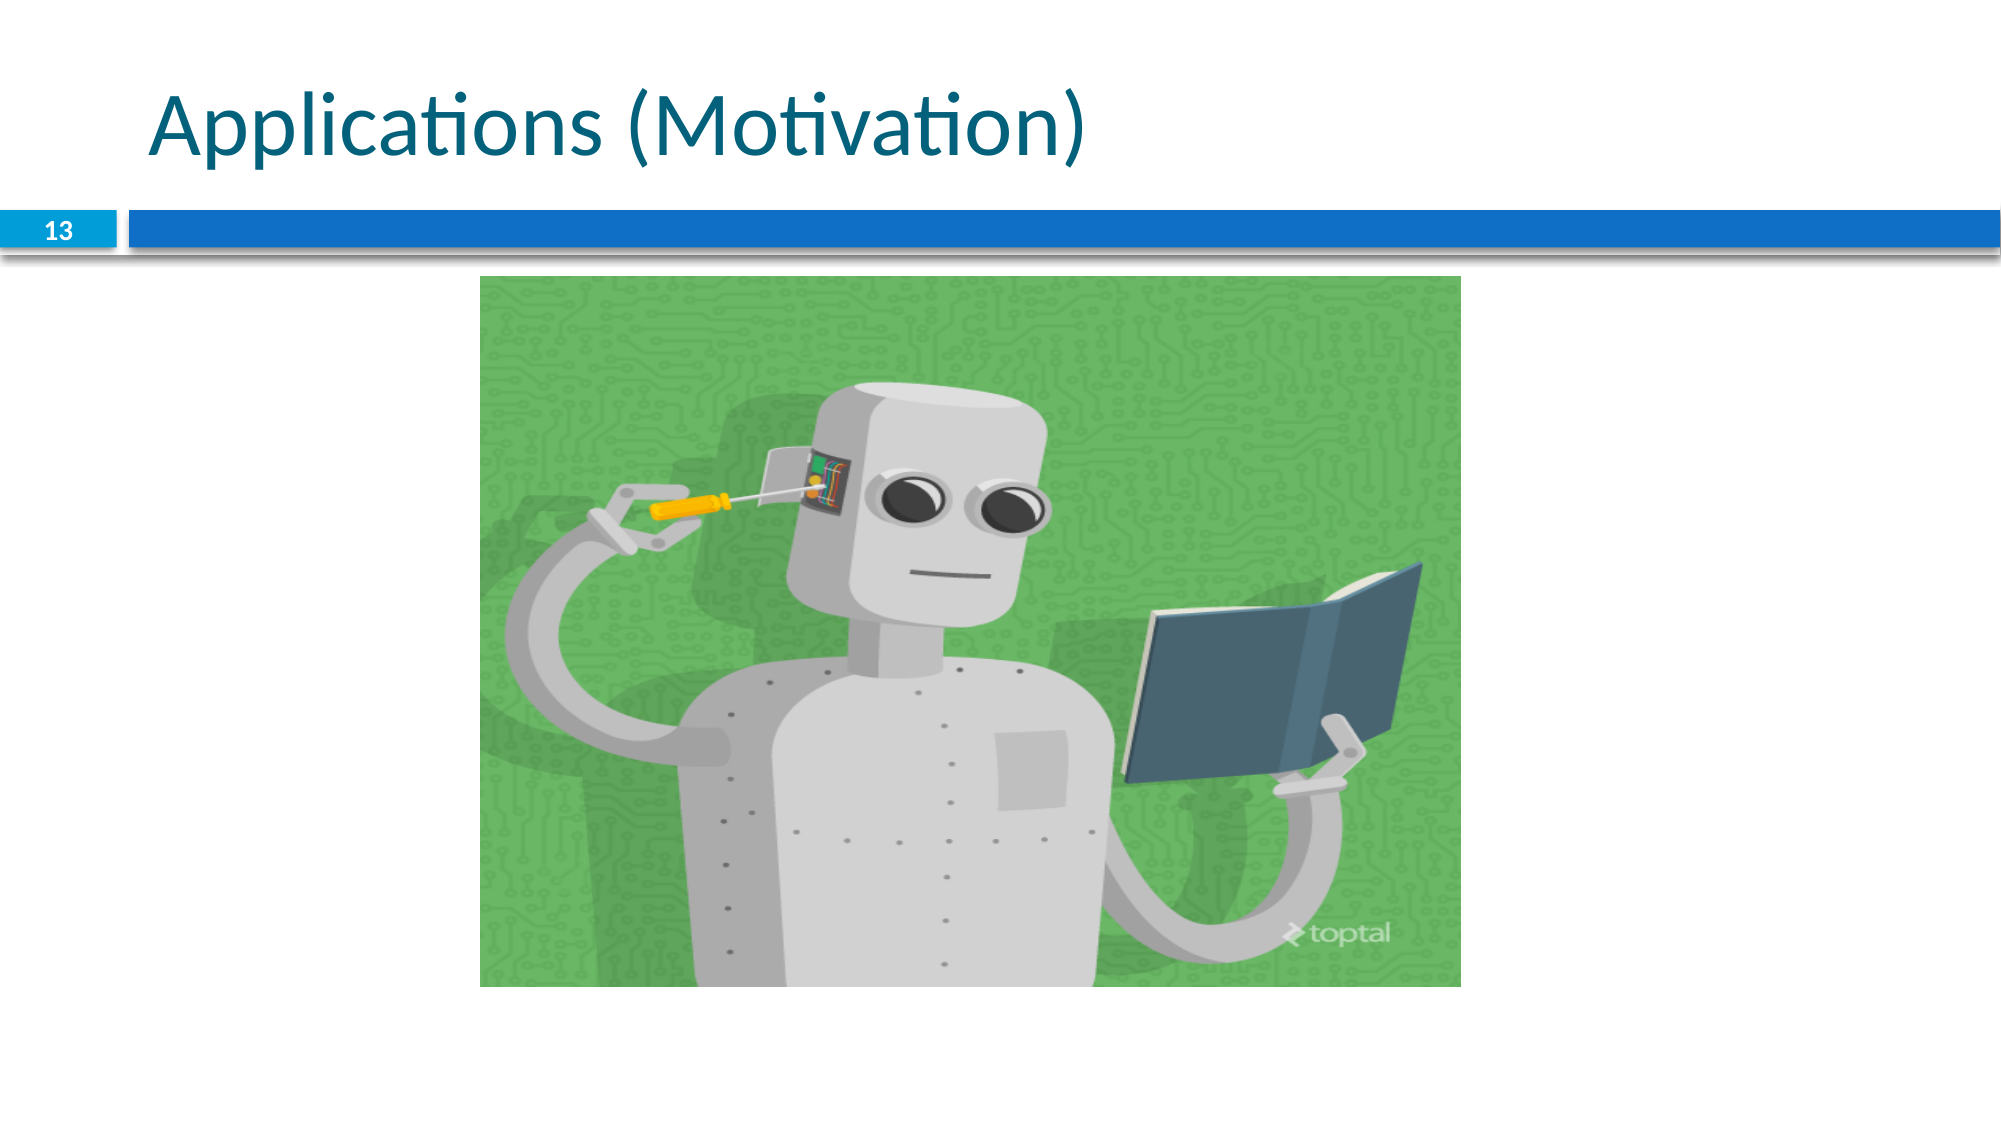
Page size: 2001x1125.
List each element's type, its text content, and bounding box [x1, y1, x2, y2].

title Applications (Motivation) [133, 37, 1918, 200]
slide_number 13 [0, 208, 117, 249]
picture [479, 275, 1462, 987]
